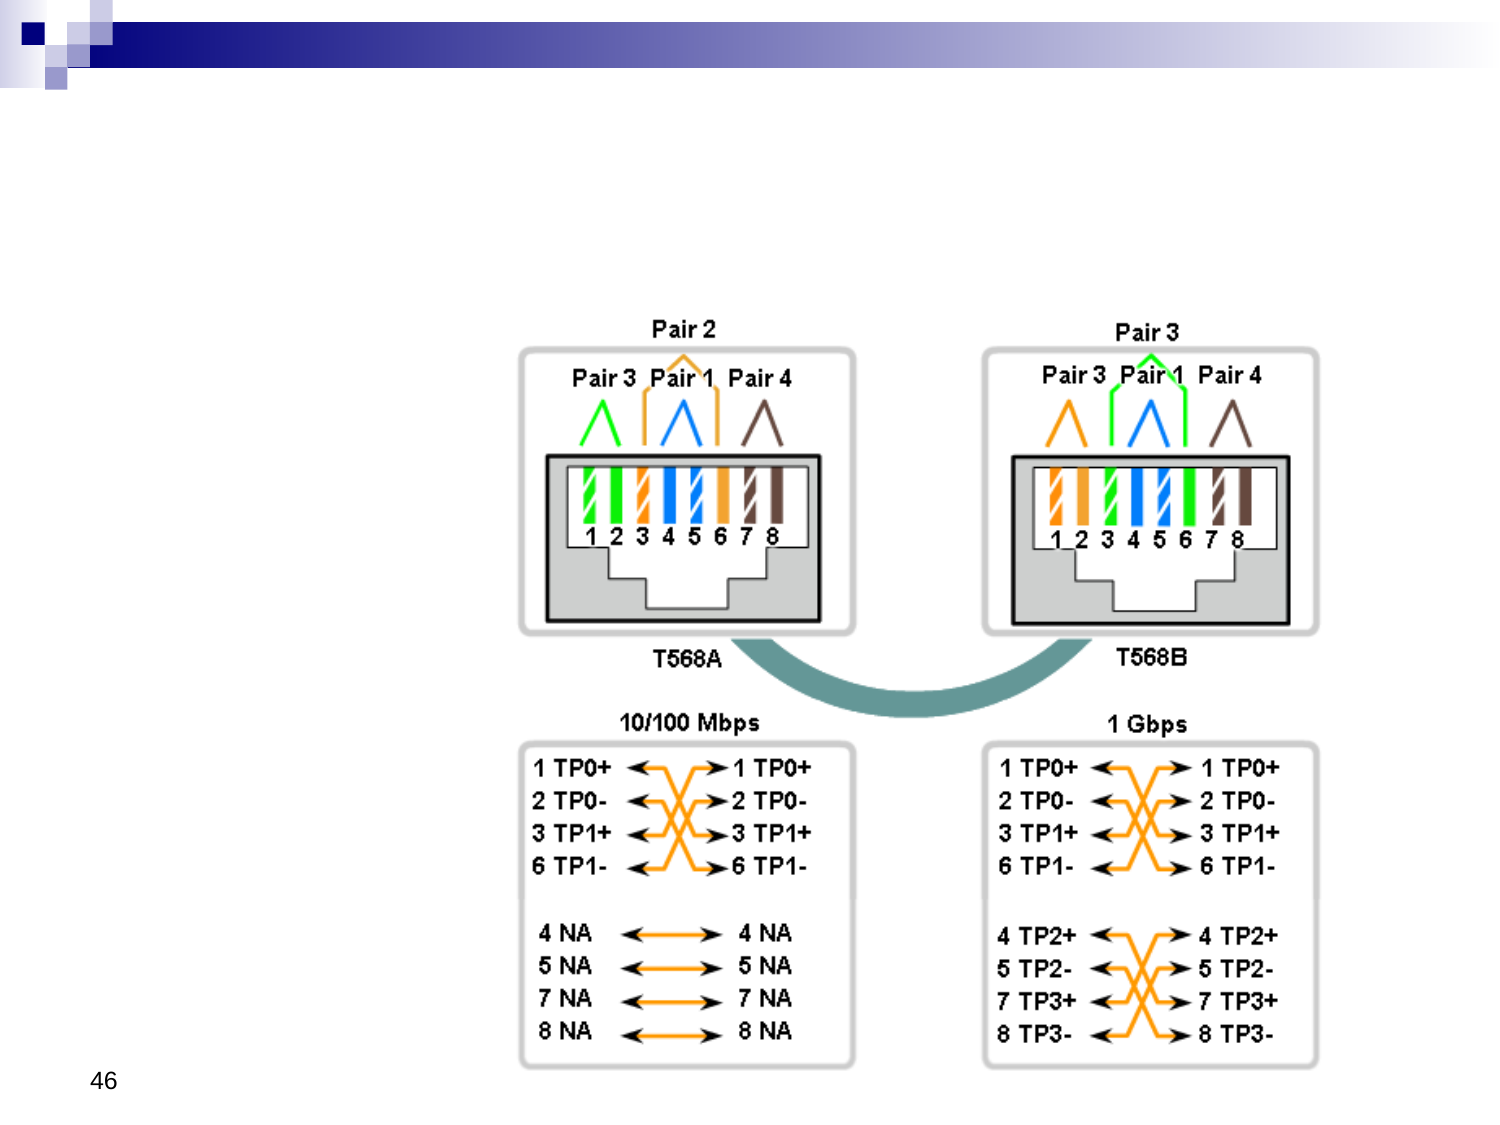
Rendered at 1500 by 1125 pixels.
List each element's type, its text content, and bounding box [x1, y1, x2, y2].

slide_number 46 [74, 1024, 426, 1103]
picture [512, 312, 1326, 1074]
